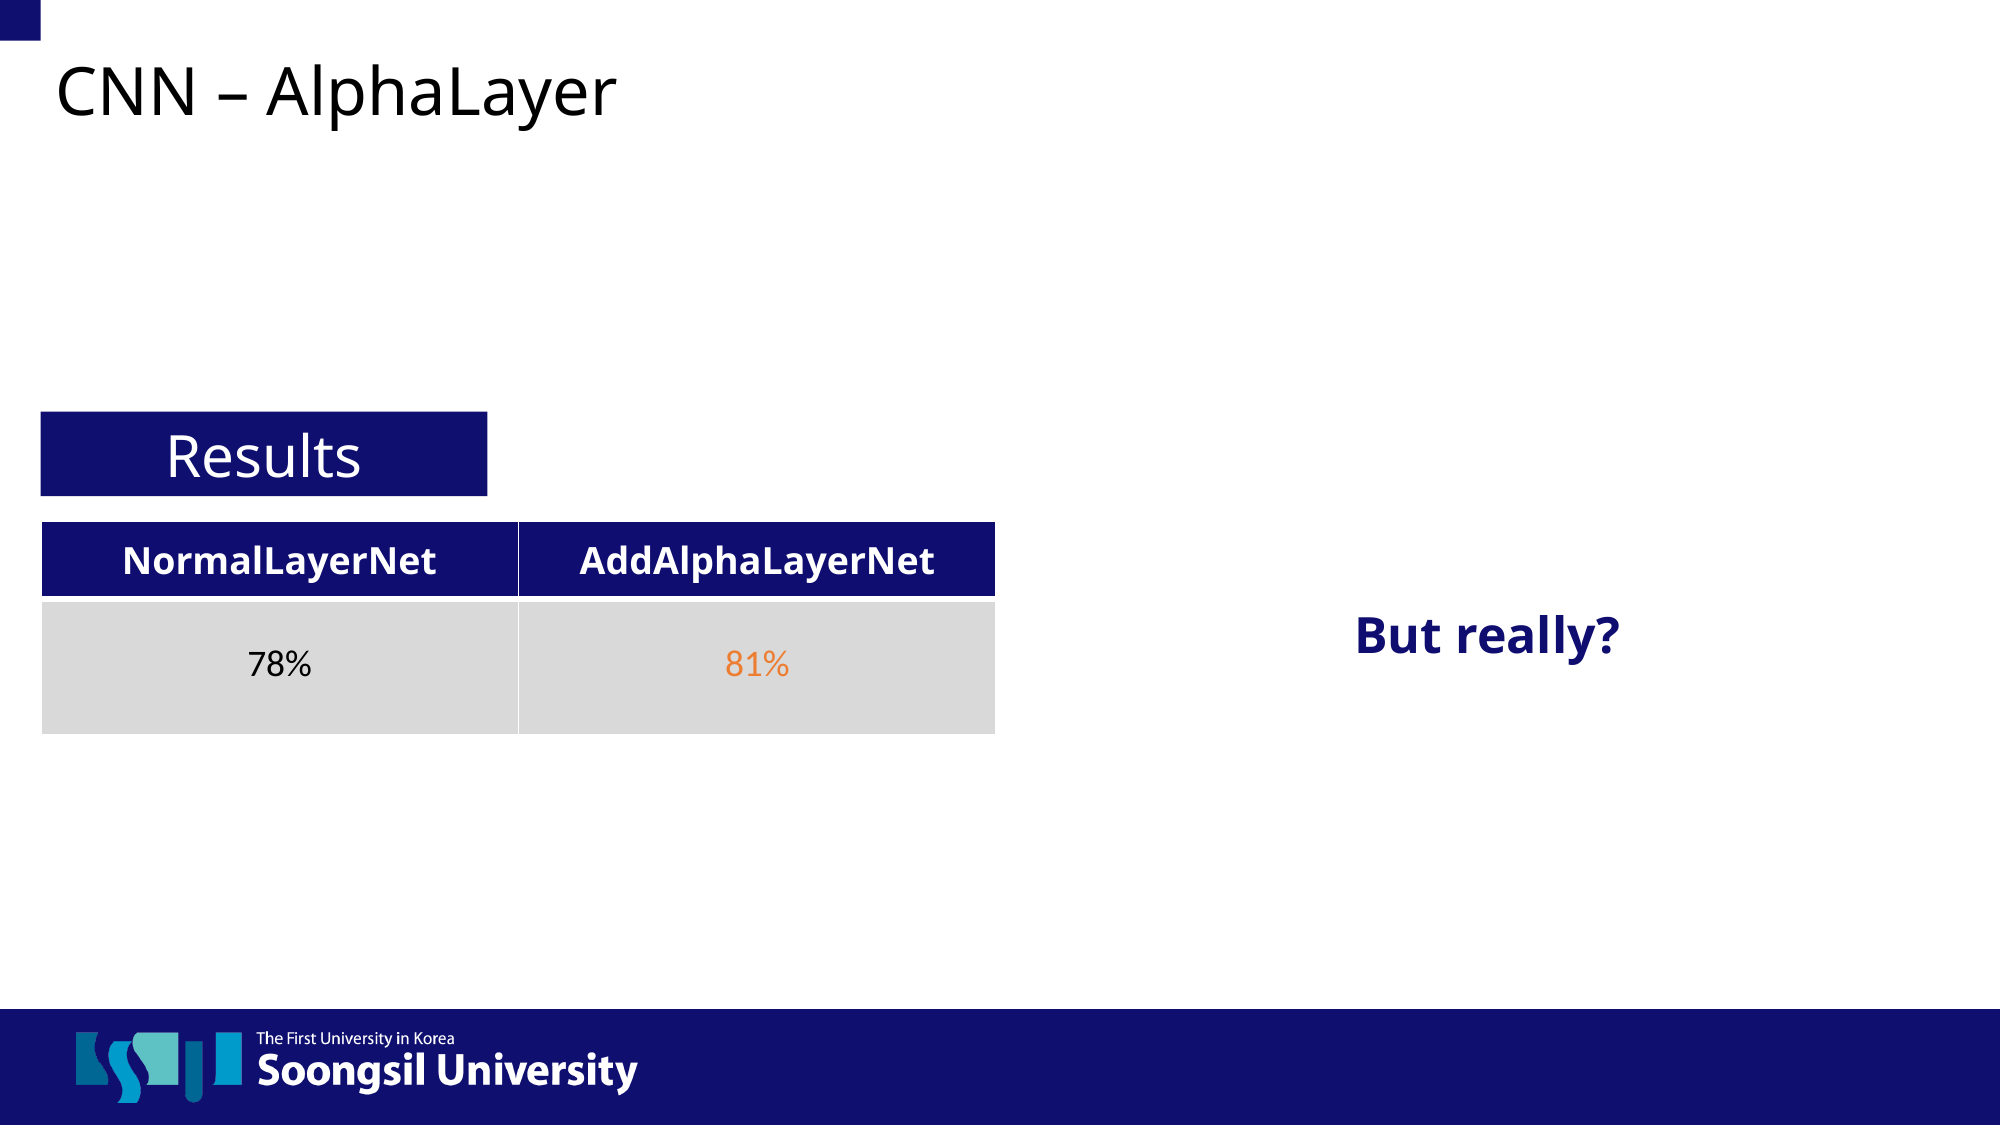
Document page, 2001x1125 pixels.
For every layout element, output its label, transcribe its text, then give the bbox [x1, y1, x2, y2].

table_cell 81% [519, 602, 995, 734]
table_cell 78% [42, 602, 518, 734]
picture [76, 1031, 638, 1103]
text_box But really? [1165, 584, 1811, 671]
text_box Results [40, 411, 488, 497]
table_header AddAlphaLayerNet [519, 522, 995, 596]
text_box [0, 1008, 2000, 1125]
table_header NormalLayerNet [42, 522, 518, 596]
text_box [0, 0, 42, 42]
text_box CNN – AlphaLayer [40, 41, 1095, 136]
